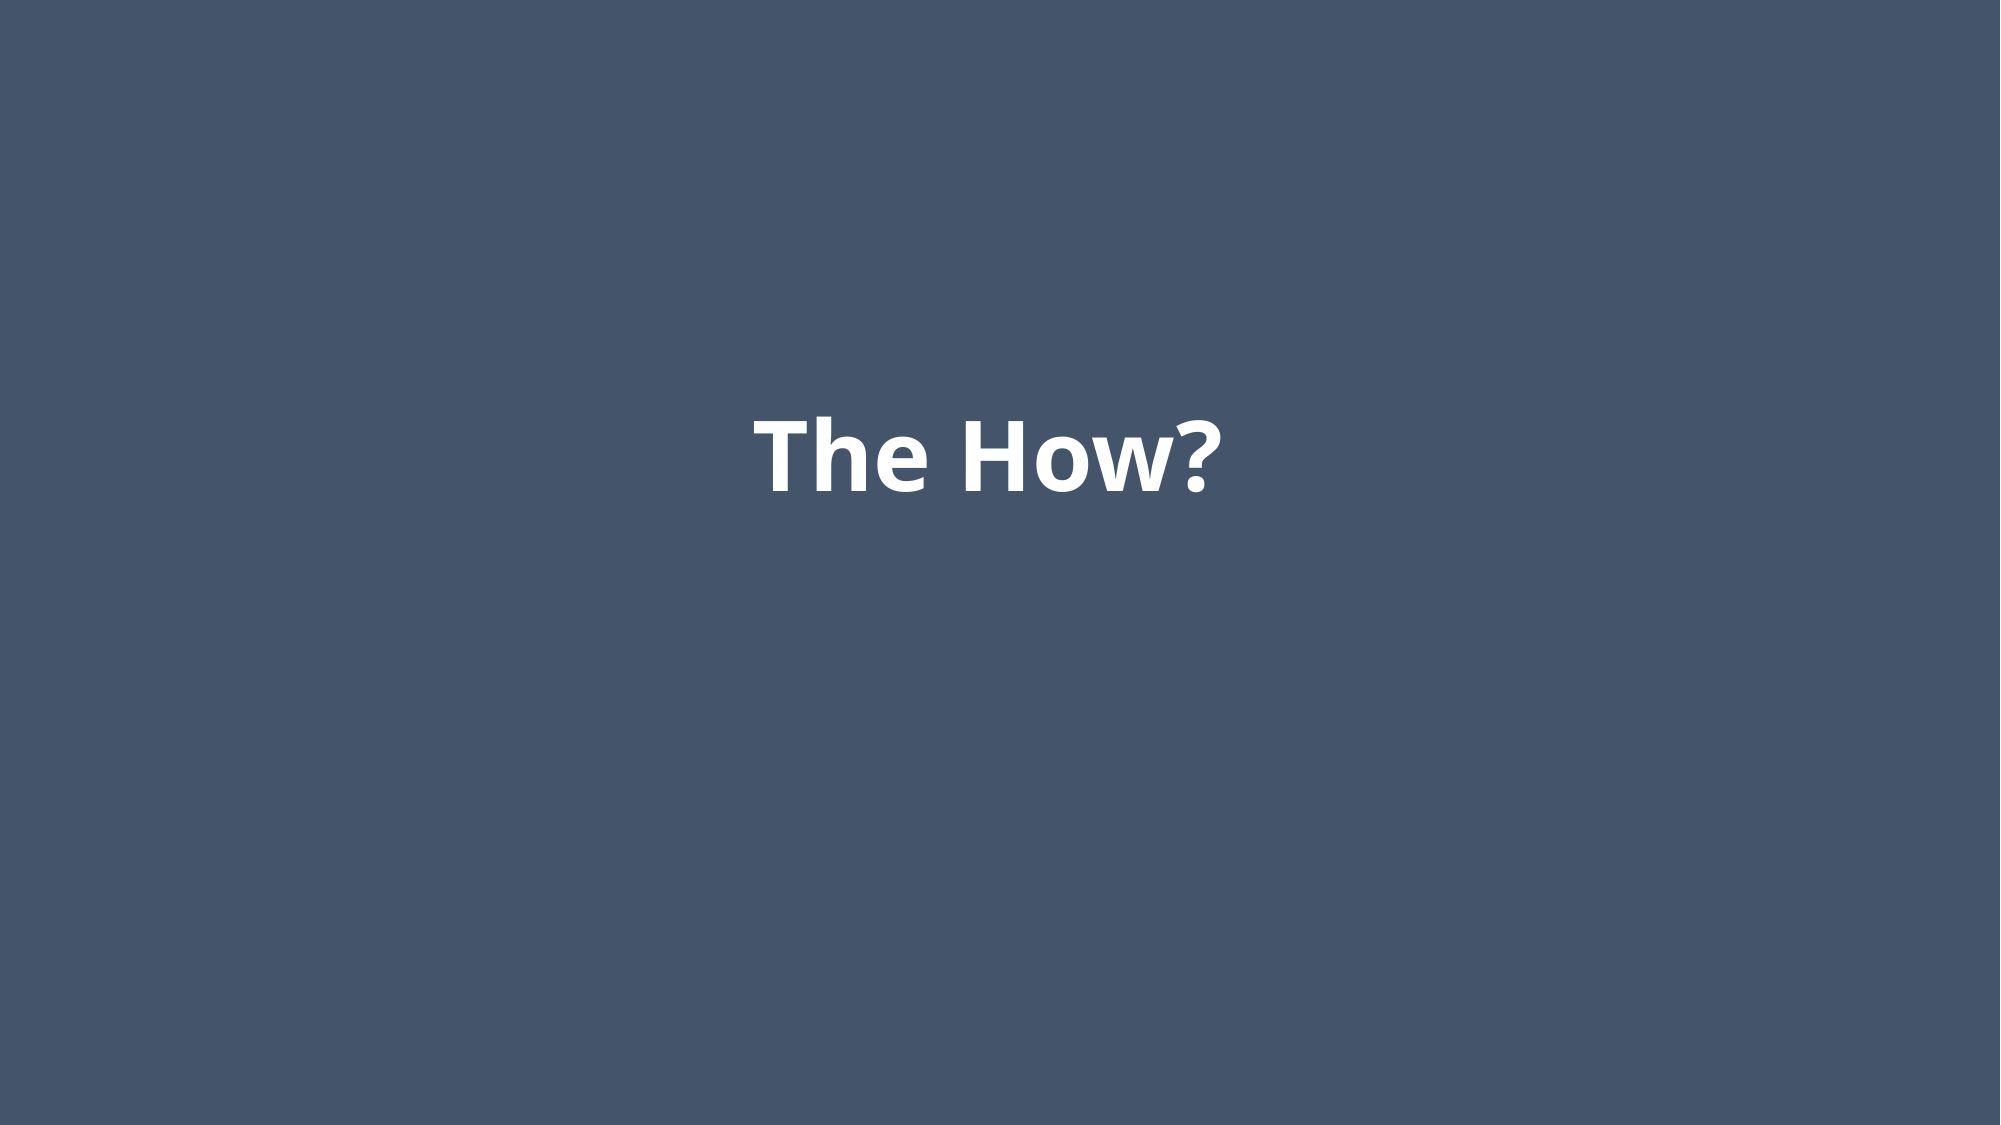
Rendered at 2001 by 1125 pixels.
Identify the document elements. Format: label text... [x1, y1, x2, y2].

title The How? [737, 52, 1880, 520]
